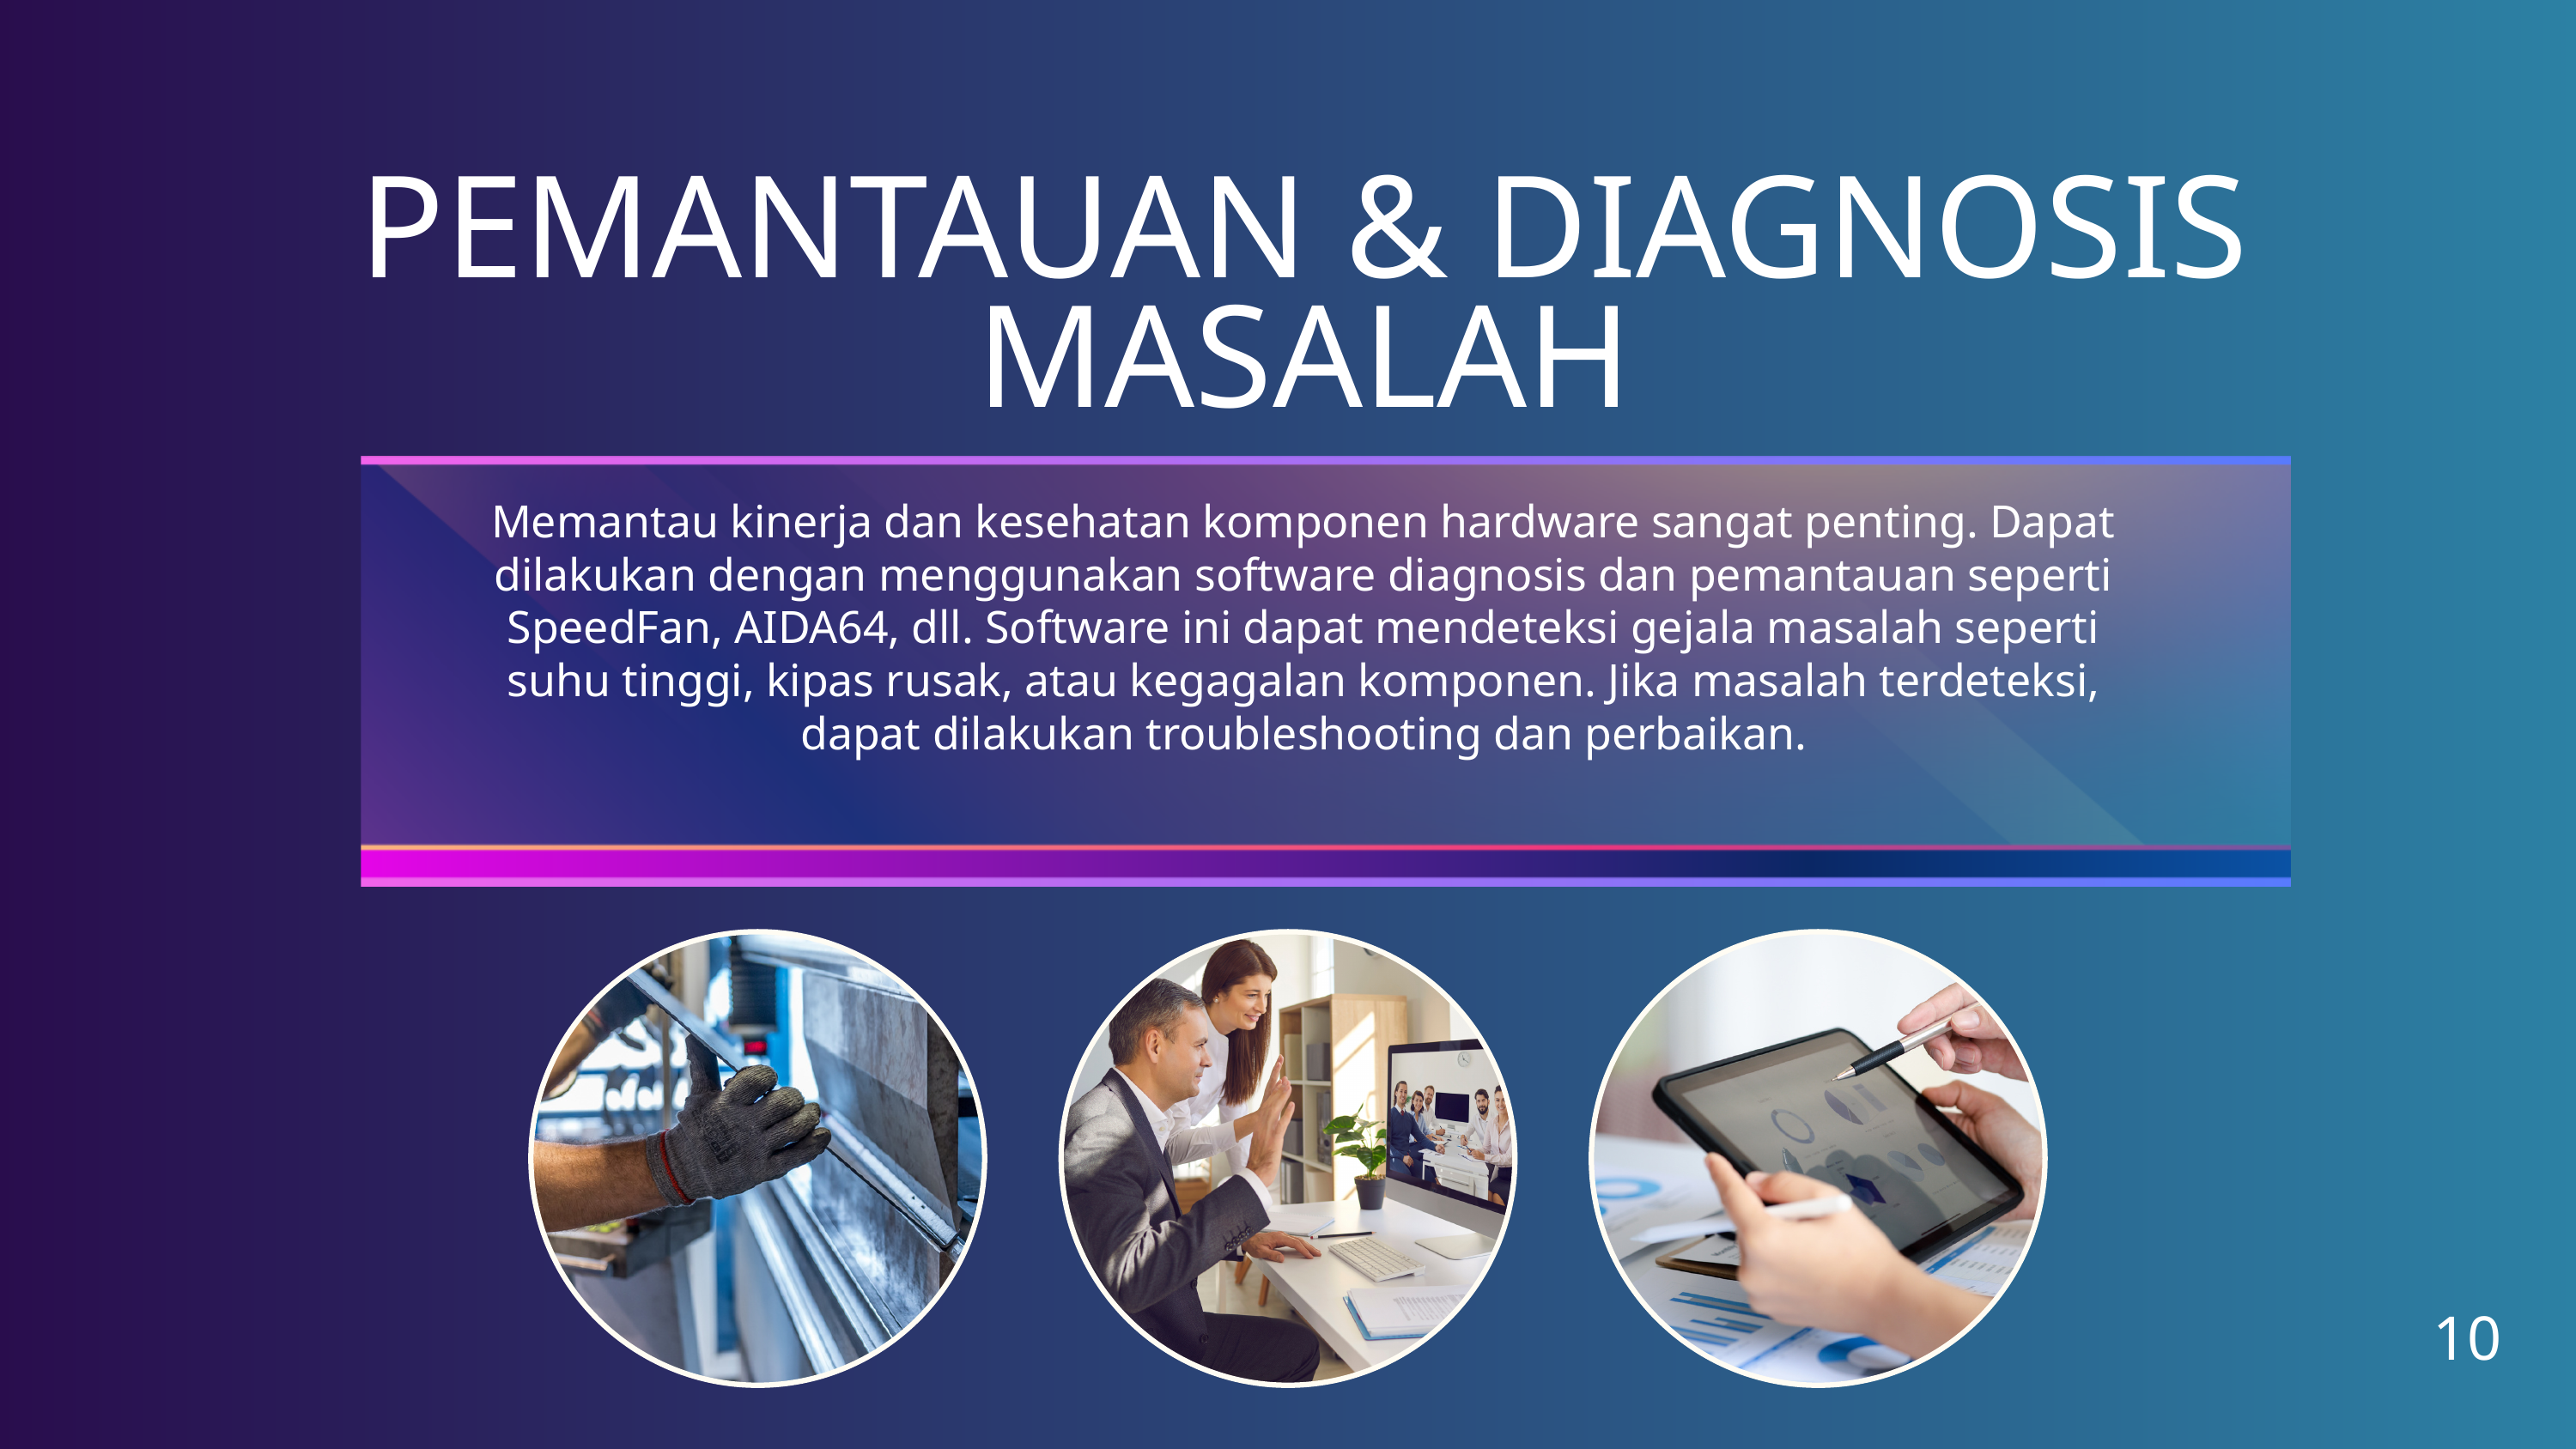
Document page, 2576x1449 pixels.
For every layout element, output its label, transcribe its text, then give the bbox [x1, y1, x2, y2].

text_box PEMANTAUAN & DIAGNOSIS MASALAH [220, 175, 2389, 436]
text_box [1060, 931, 1516, 1385]
text_box [361, 456, 2291, 887]
text_box Memantau kinerja dan kesehatan komponen hardware sangat penting. Dapat dilakukan dengan menggunakan software diagnosis dan pemantauan seperti SpeedFan, AIDA64, dll. Software ini dapat mendeteksi gejala masalah seperti suhu tinggi, kipas rusak, atau kegagalan komponen. Jika masalah terdeteksi, dapat dilakukan troubleshooting dan perbaikan. [477, 493, 2131, 759]
text_box 10 [2409, 1317, 2524, 1373]
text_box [531, 931, 985, 1385]
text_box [1591, 931, 2045, 1385]
